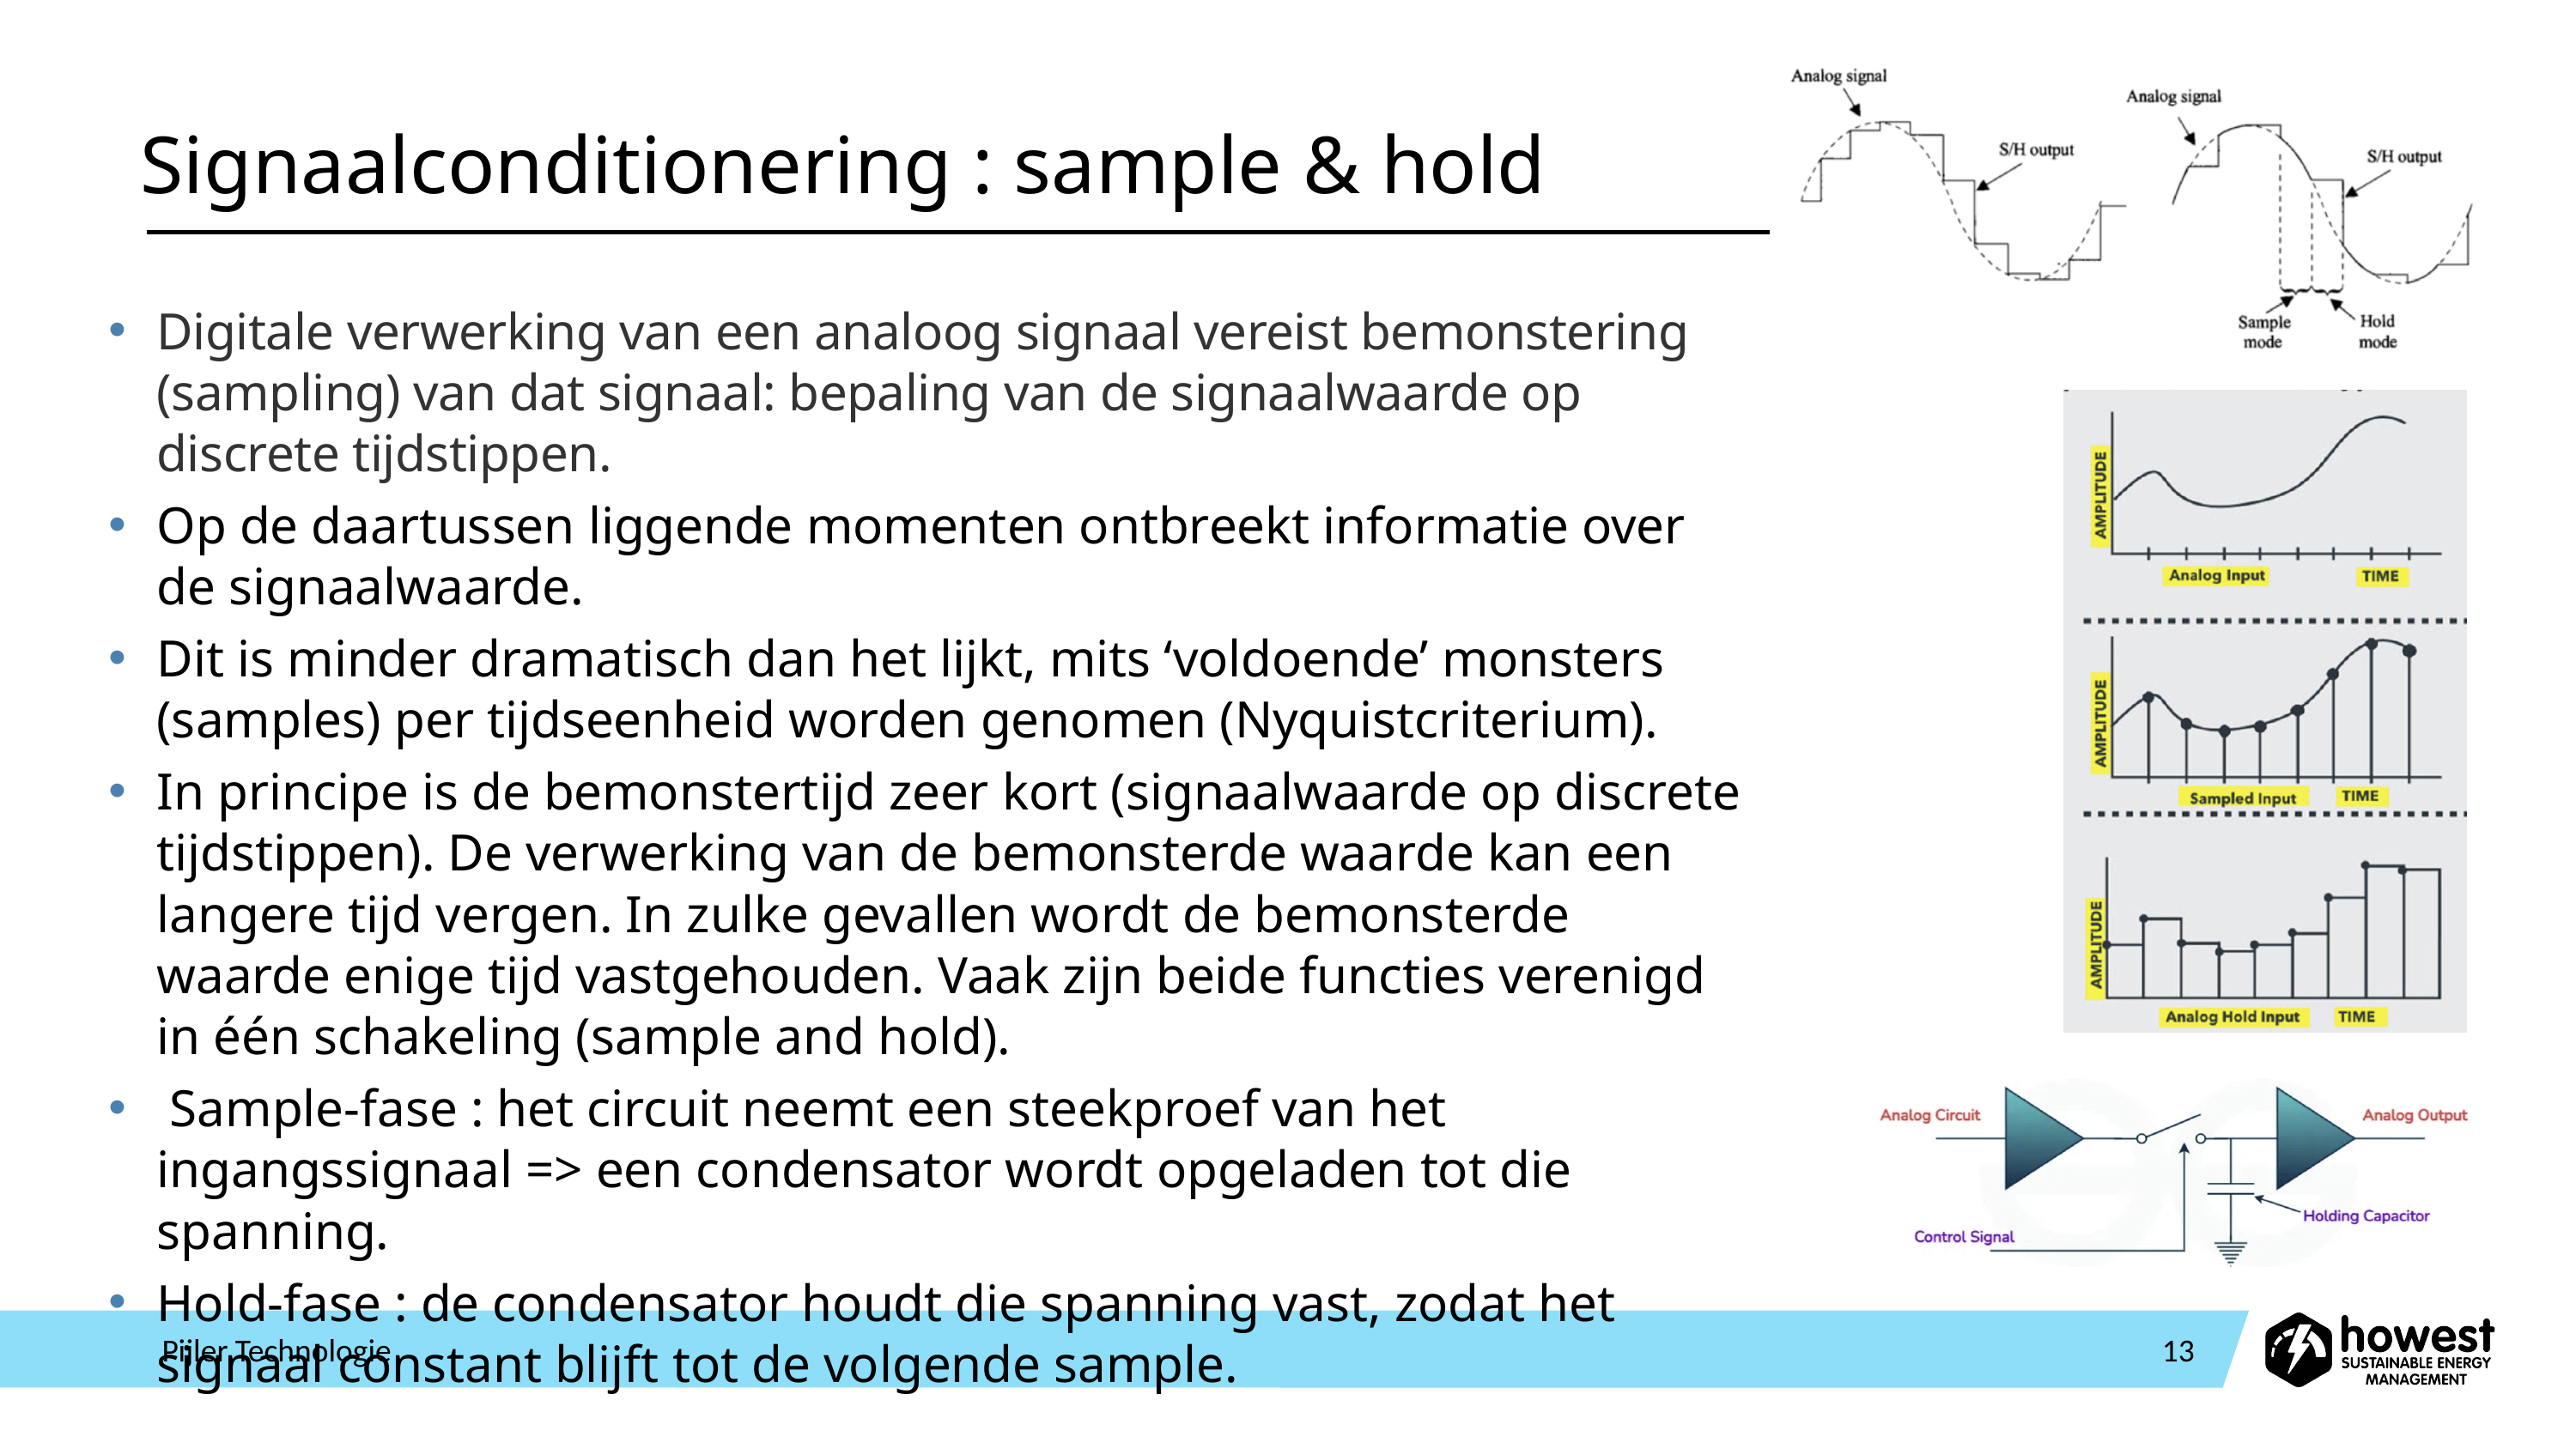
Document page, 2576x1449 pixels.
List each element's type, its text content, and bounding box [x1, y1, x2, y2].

picture [2265, 1313, 2495, 1387]
list Digitale verwerking van een analoog signaal vereist bemonstering (sampling) van dat signaal: bepaling van de signaalwaarde op discrete tijdstippen. Op de daartussen liggende momenten ontbreekt informatie over de signaalwaarde. Dit is minder dramatisch dan het lijkt, mits ‘voldoende’ monsters (samples) per tijdseenheid worden genomen (Nyquistcriterium). In principe is de bemonstertijd zeer kort (signaalwaarde op discrete tijdstippen). De verwerking van de bemonsterde waarde kan een langere tijd vergen. In zulke gevallen wordt de bemonsterde waarde enige tijd vastgehouden. Vaak zijn beide functies verenigd in één schakeling (sample and hold). Sample-fase : het circuit neemt een steekproef van het ingangssignaal => een condensator wordt opgeladen tot die spanning. Hold-fase : de condensator houdt die spanning vast, zodat het signaal constant blijft tot de volgende sample. [57, 291, 1812, 1257]
slide_number Pijler Technologie [149, 1310, 729, 1388]
slide_number 13 [1676, 1310, 2208, 1388]
picture [1770, 60, 2493, 357]
picture [1868, 389, 2472, 1267]
title Signaalconditionering : sample & hold [140, 124, 1770, 215]
